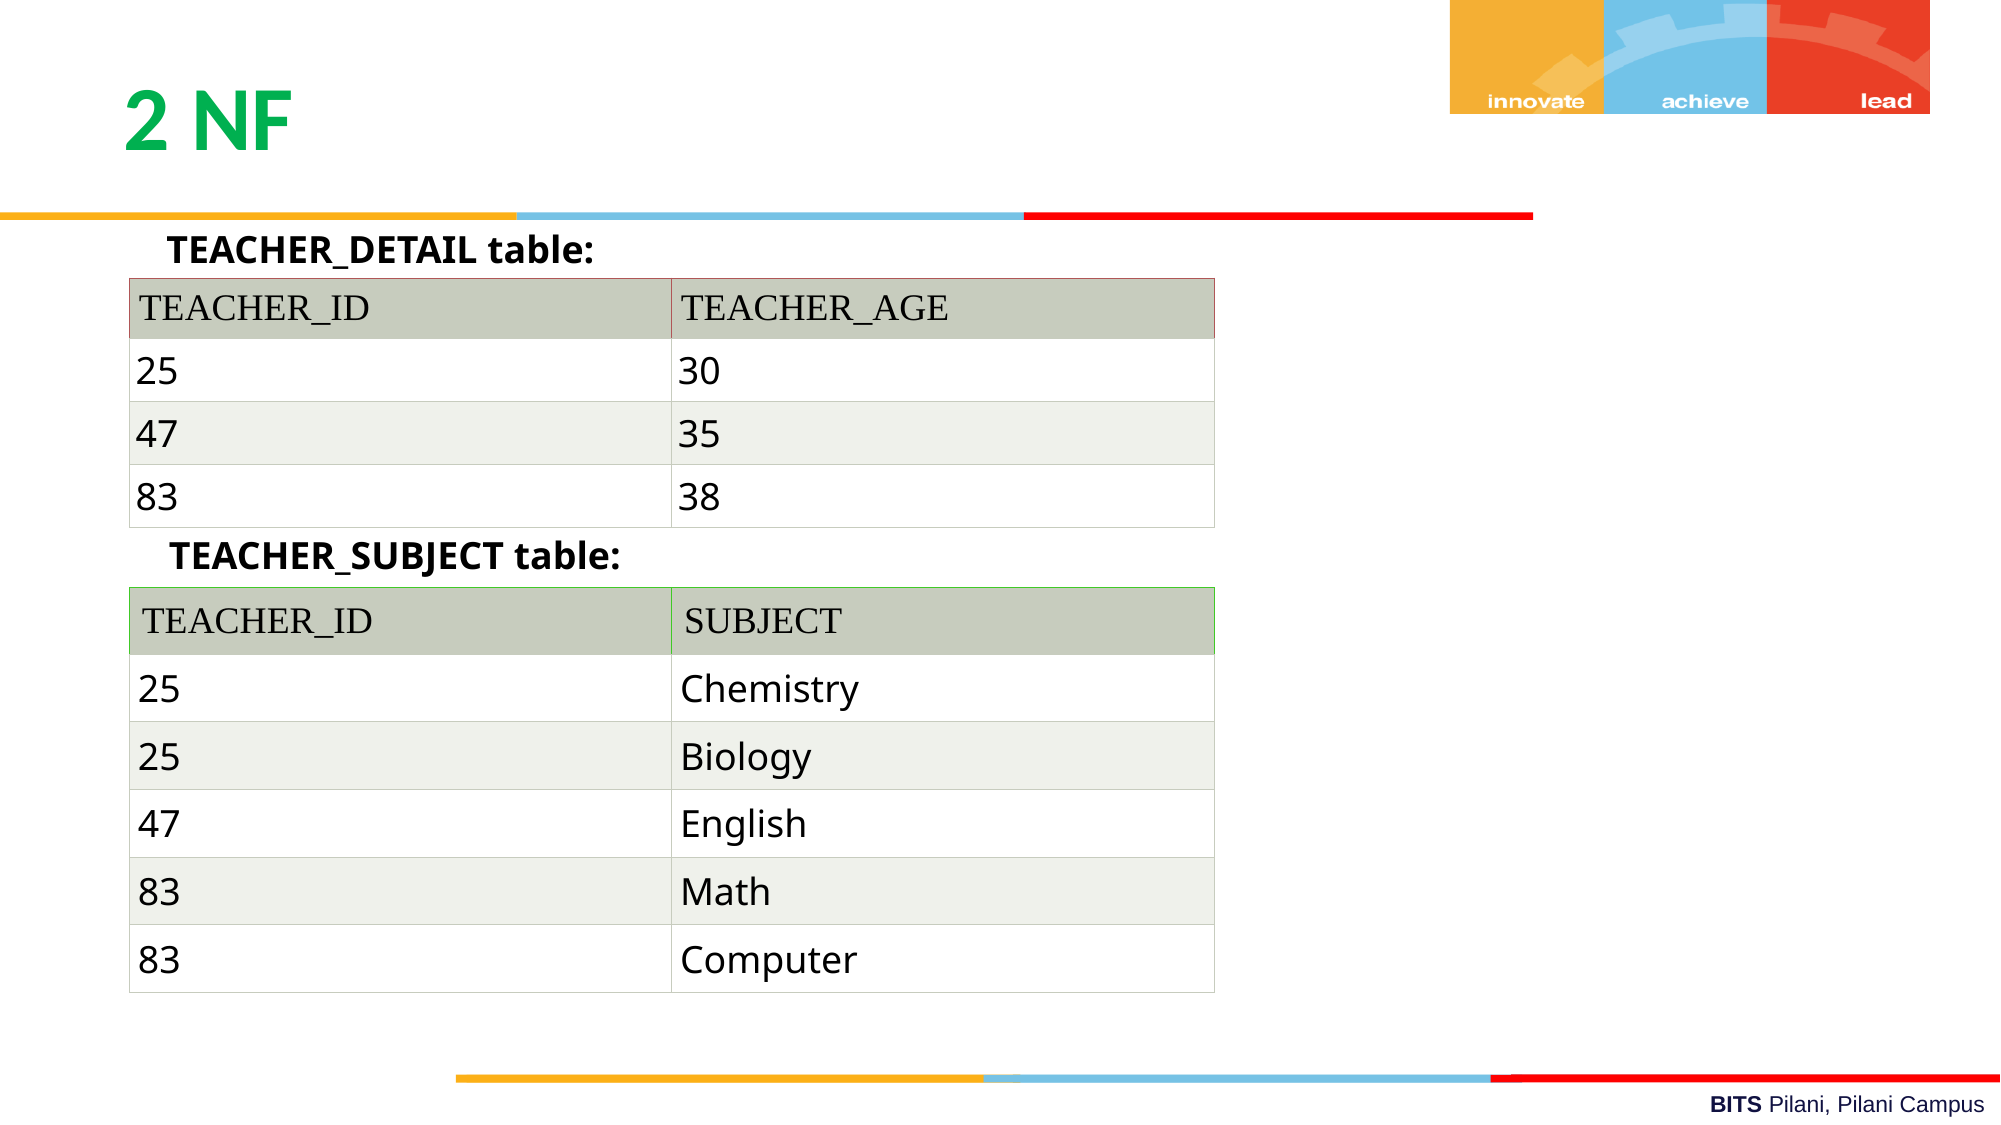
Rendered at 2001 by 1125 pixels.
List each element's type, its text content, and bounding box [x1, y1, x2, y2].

table_cell Chemistry [672, 655, 1214, 721]
text_box 2 NF [109, 51, 309, 177]
table_cell English [672, 790, 1214, 857]
table_cell 47 [130, 402, 671, 464]
picture [1449, 0, 1930, 114]
text_box TEACHER_SUBJECT table: [154, 524, 637, 585]
table_cell 25 [130, 655, 671, 721]
table_header TEACHER_ID [130, 588, 671, 654]
table_cell 83 [130, 858, 671, 924]
table_header SUBJECT [672, 588, 1214, 654]
table_cell Computer [672, 925, 1214, 992]
table_cell Biology [672, 722, 1214, 789]
table_cell 38 [672, 465, 1214, 527]
table_cell Math [672, 858, 1214, 924]
table_cell 83 [130, 465, 671, 527]
text_box TEACHER_DETAIL table: [151, 218, 610, 279]
table_cell 47 [130, 790, 671, 857]
table_cell 30 [672, 339, 1214, 401]
table_header TEACHER_ID [130, 279, 671, 338]
table_cell 83 [130, 925, 671, 992]
table_cell 35 [672, 402, 1214, 464]
table_cell 25 [130, 722, 671, 789]
table_cell 25 [130, 339, 671, 401]
table_header TEACHER_AGE [672, 279, 1214, 338]
